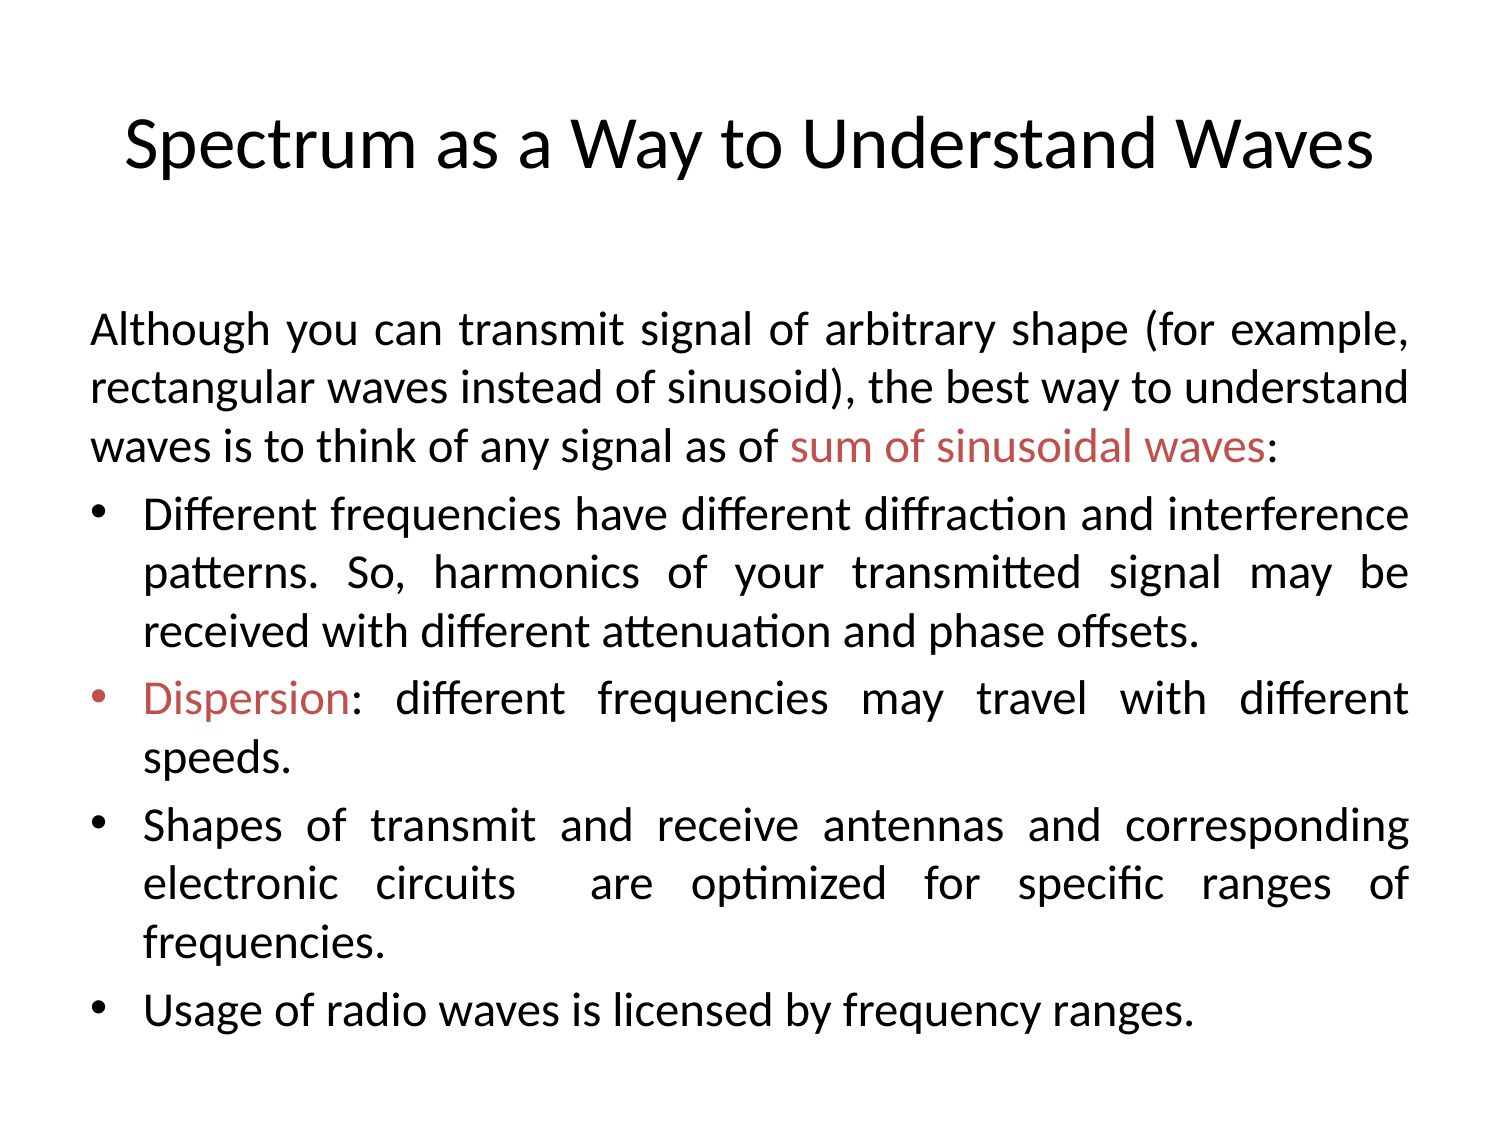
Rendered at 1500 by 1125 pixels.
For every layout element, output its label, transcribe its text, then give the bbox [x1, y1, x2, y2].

title Spectrum as a Way to Understand Waves [75, 45, 1425, 233]
list Although you can transmit signal of arbitrary shape (for example, rectangular waves instead of sinusoid), the best way to understand waves is to think of any signal as of sum of sinusoidal waves: Different frequencies have different diffraction and interference patterns. So, harmonics of your transmitted signal may be received with different attenuation and phase offsets. Dispersion: different frequencies may travel with different speeds. Shapes of transmit and receive antennas and corresponding electronic circuits are optimized for specific ranges of frequencies. Usage of radio waves is licensed by frequency ranges. [75, 262, 1425, 1071]
